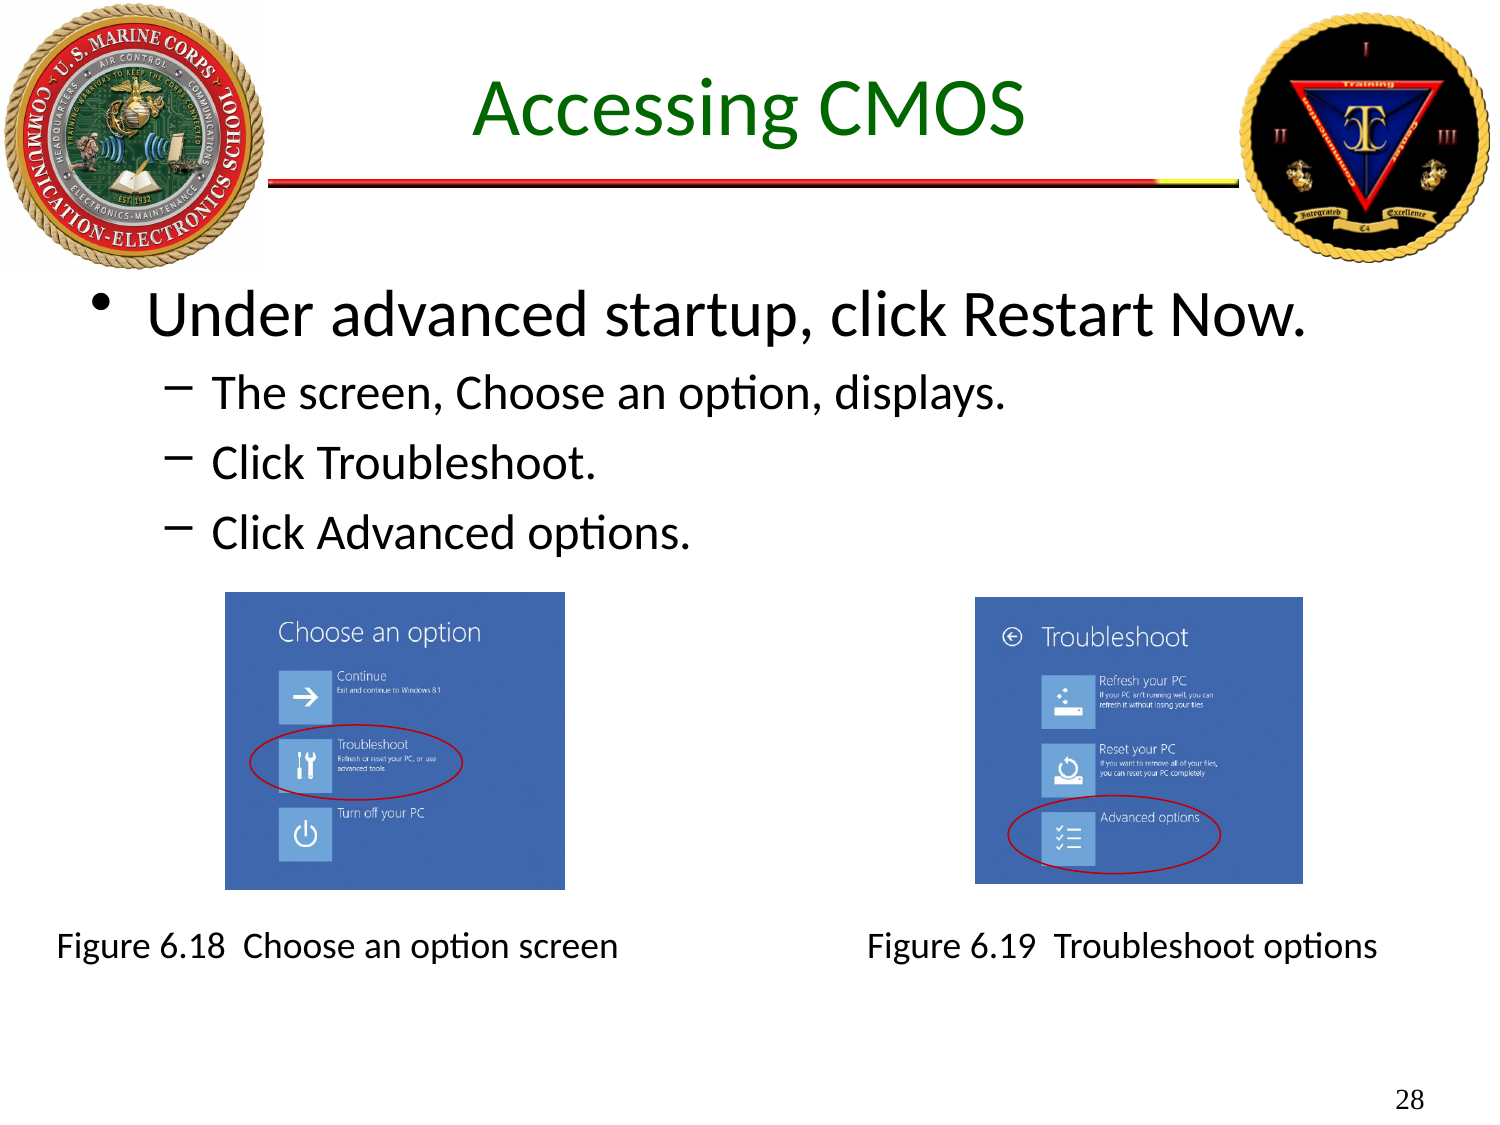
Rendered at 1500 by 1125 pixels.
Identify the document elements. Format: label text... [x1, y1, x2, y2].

picture [0, 0, 268, 274]
title Accessing CMOS [75, 45, 1425, 233]
picture [1239, 12, 1490, 263]
text_box Figure 6.18 Choose an option screen [41, 917, 713, 975]
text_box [224, 592, 566, 890]
list Under advanced startup, click Restart Now. The screen, Choose an option, displays. Click Troubleshoot. Click Advanced options. [75, 262, 1425, 1005]
text_box Figure 6.19 Troubleshoot options [795, 917, 1450, 975]
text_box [974, 597, 1303, 885]
